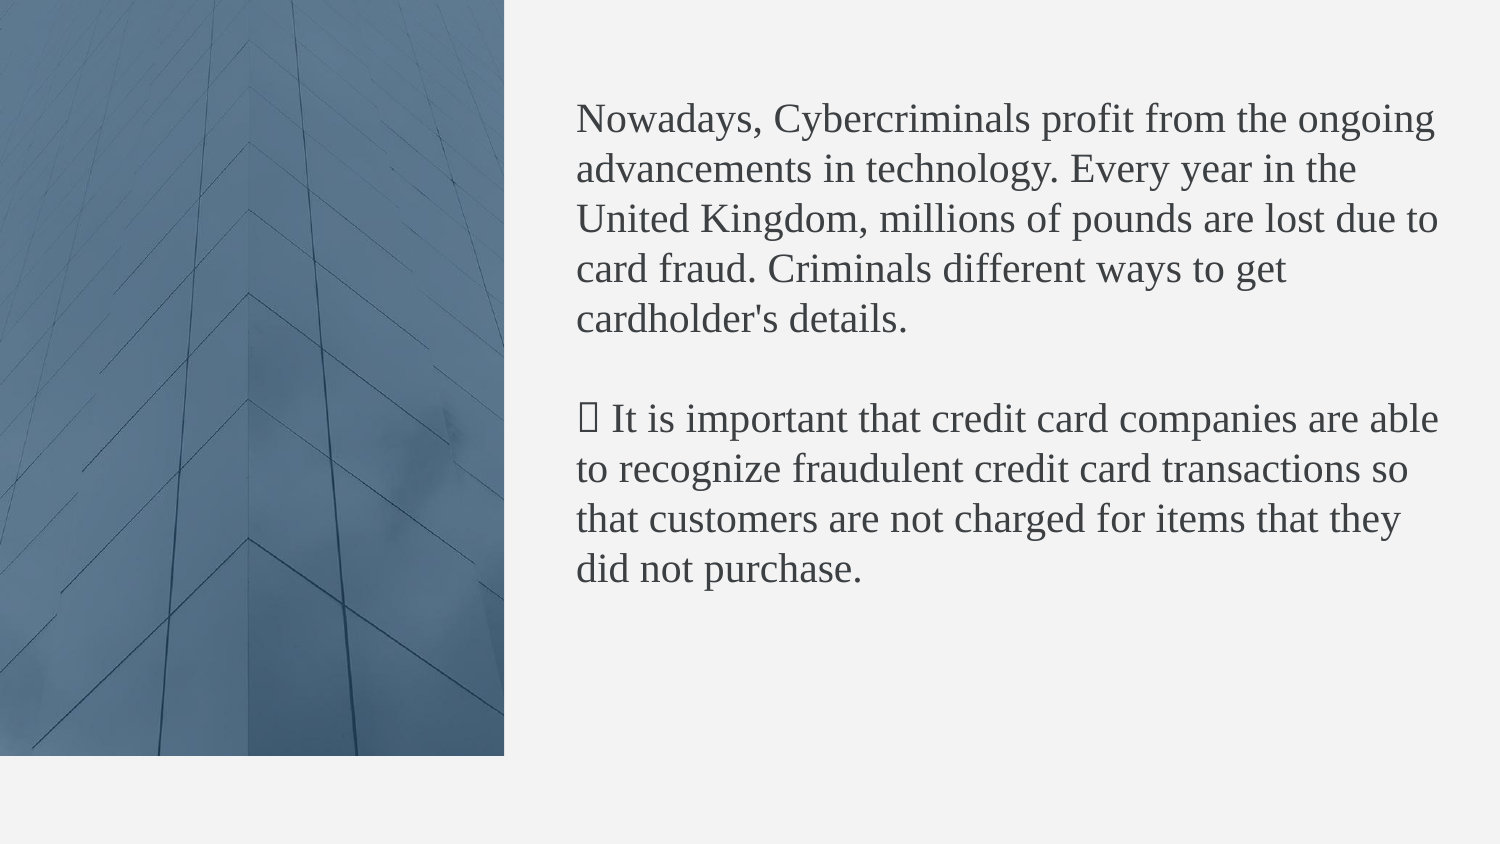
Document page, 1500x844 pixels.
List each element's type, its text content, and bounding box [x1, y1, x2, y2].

picture [0, 0, 505, 756]
subtitle Nowadays, Cybercriminals profit from the ongoing advancements in technology. Every year in the United Kingdom, millions of pounds are lost due to card fraud. Criminals different ways to get cardholder's details.  It is important that credit card companies are able to recognize fraudulent credit card transactions so that customers are not charged for items that they did not purchase. [560, 75, 1468, 778]
